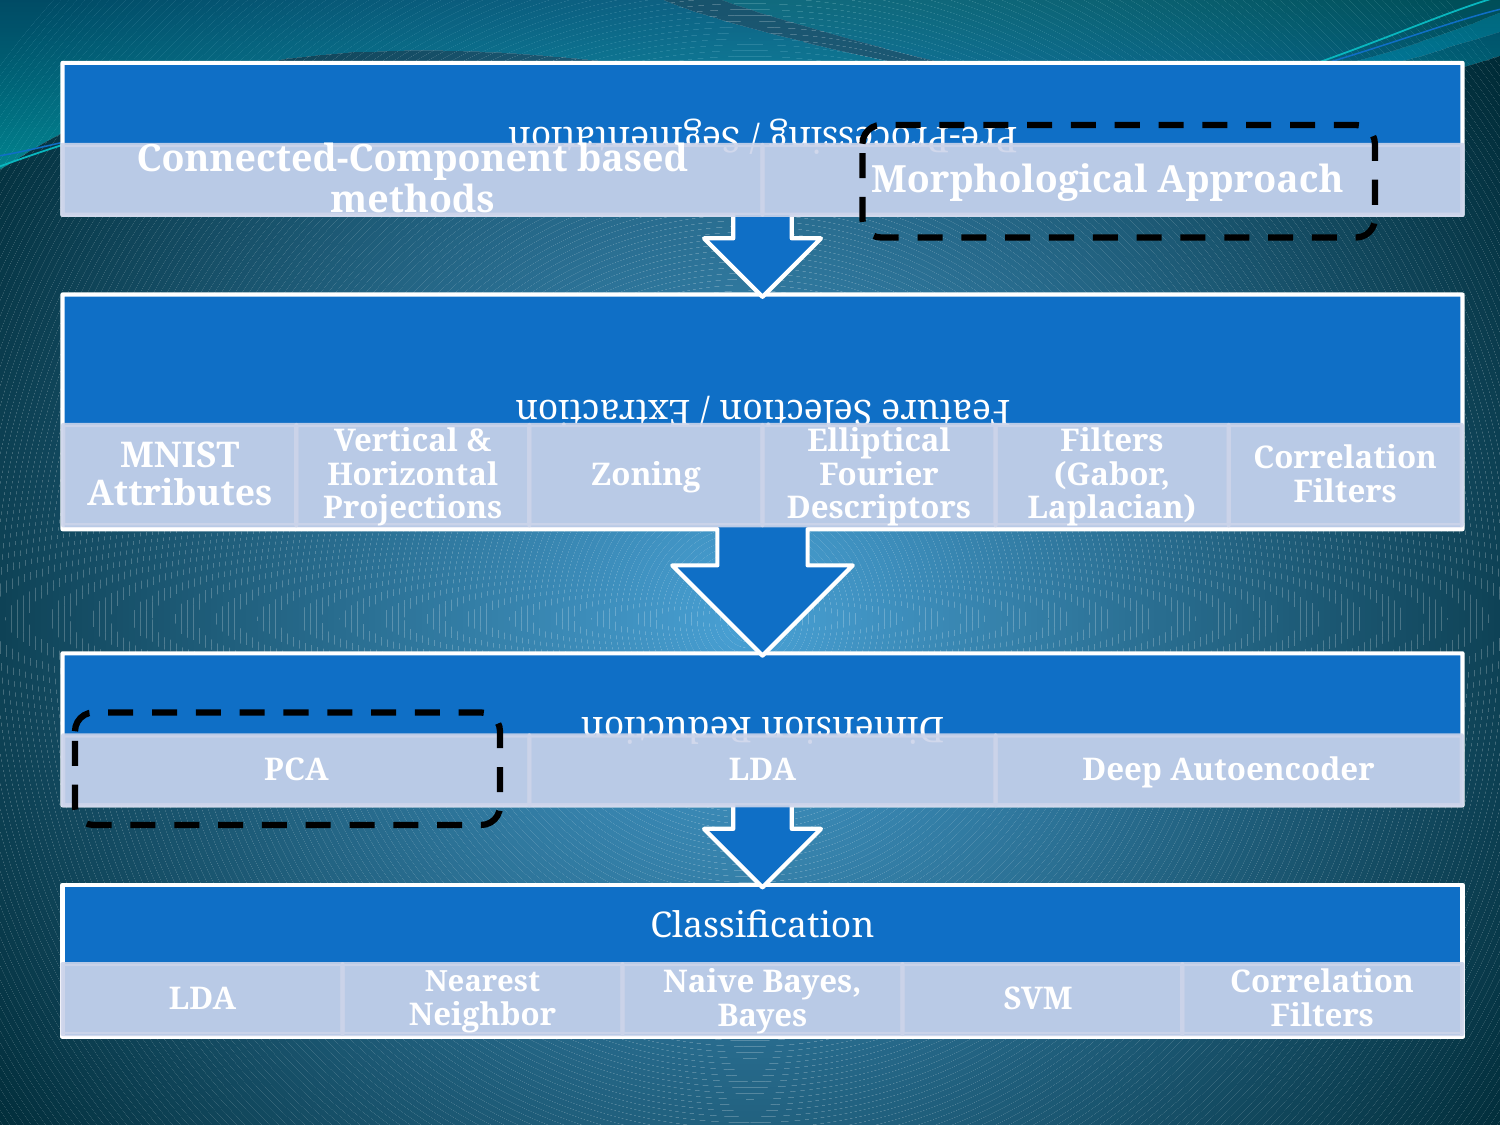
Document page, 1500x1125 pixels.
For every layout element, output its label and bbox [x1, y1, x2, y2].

text_box [62, 62, 1463, 1038]
